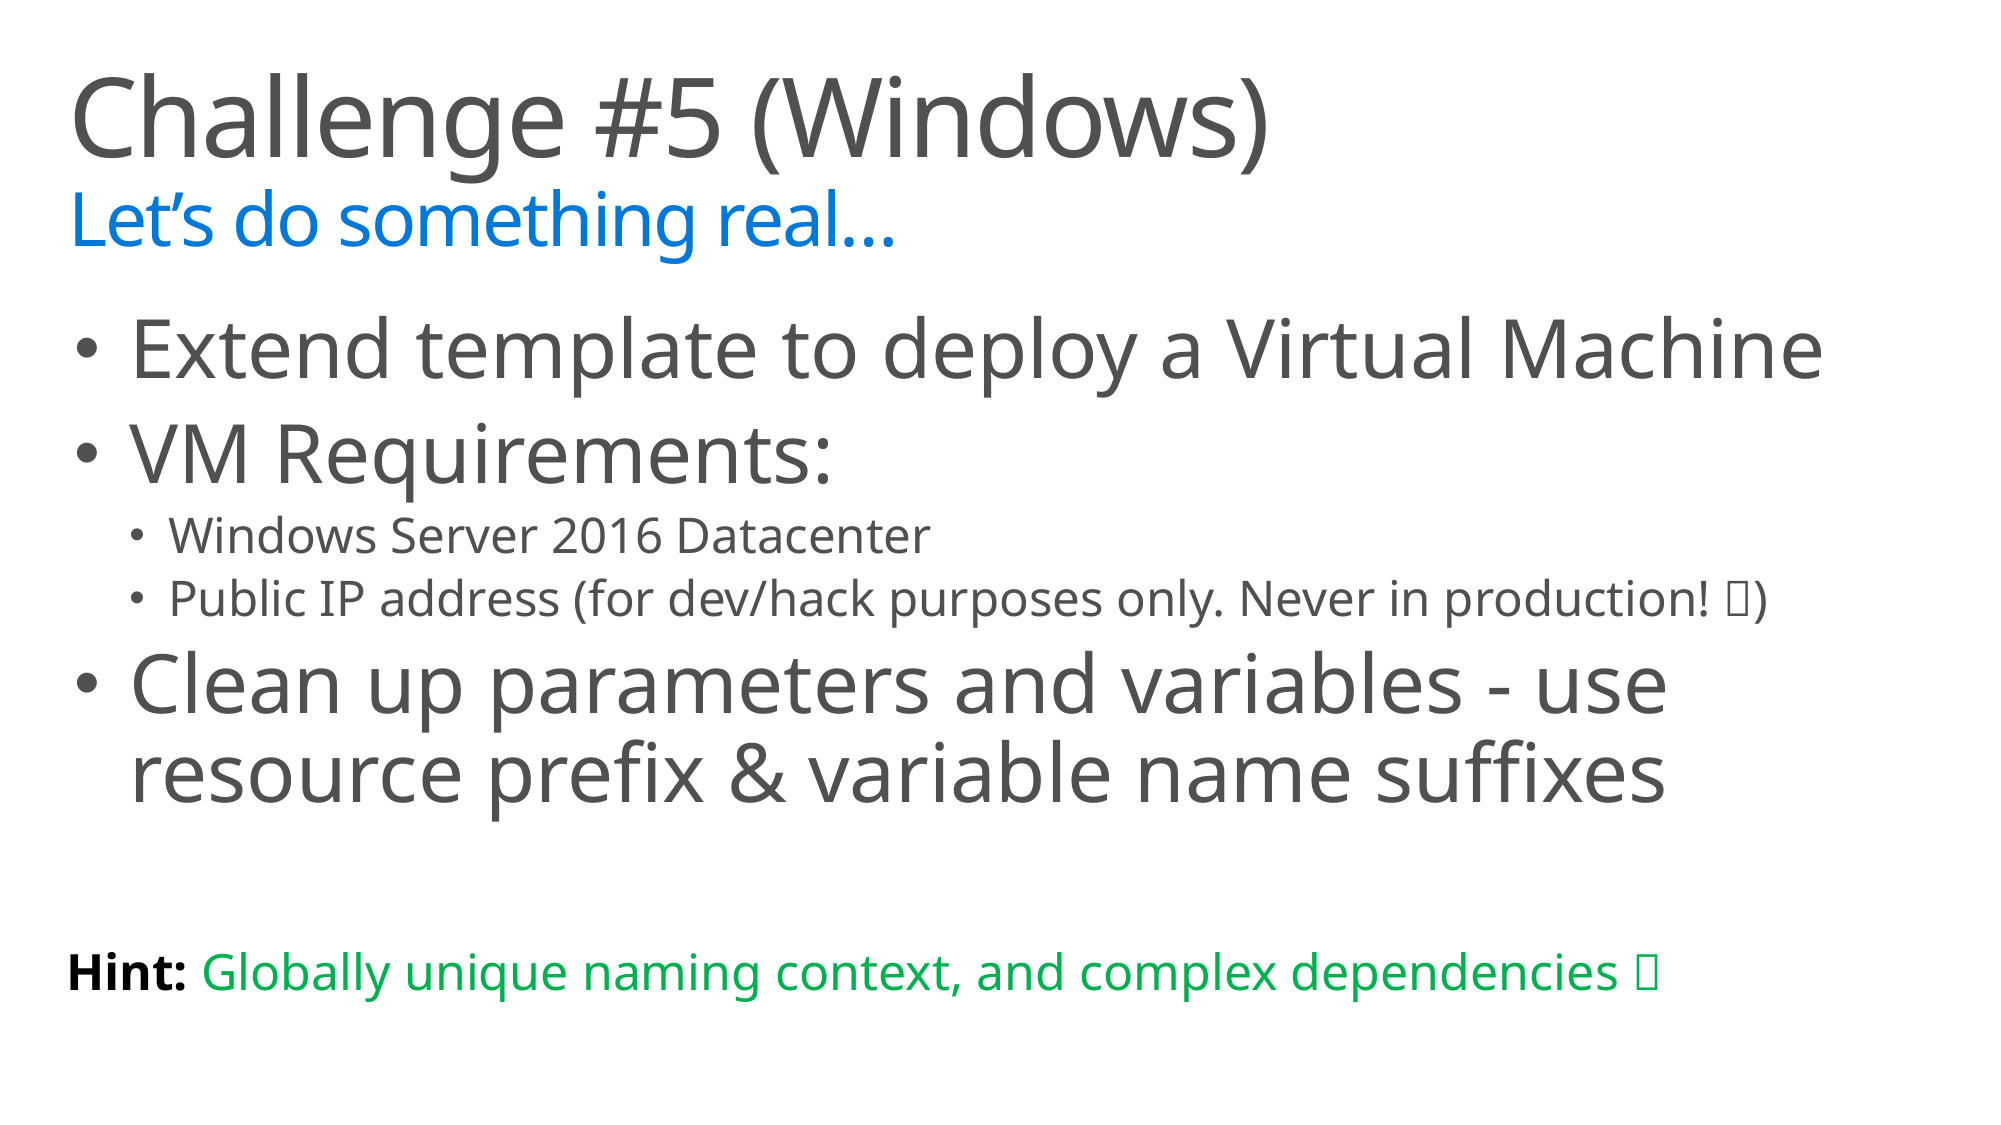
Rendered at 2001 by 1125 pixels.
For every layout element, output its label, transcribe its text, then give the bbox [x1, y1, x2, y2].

title Challenge #5 (Windows) Let’s do something real… [44, 47, 1957, 196]
text_box Hint: Globally unique naming context, and complex dependencies  [36, 923, 2000, 1025]
list Extend template to deploy a Virtual Machine VM Requirements: Windows Server 2016 Datacenter Public IP address (for dev/hack purposes only. Never in production! ) Clean up parameters and variables - use resource prefix & variable name suffixes [44, 284, 1956, 860]
